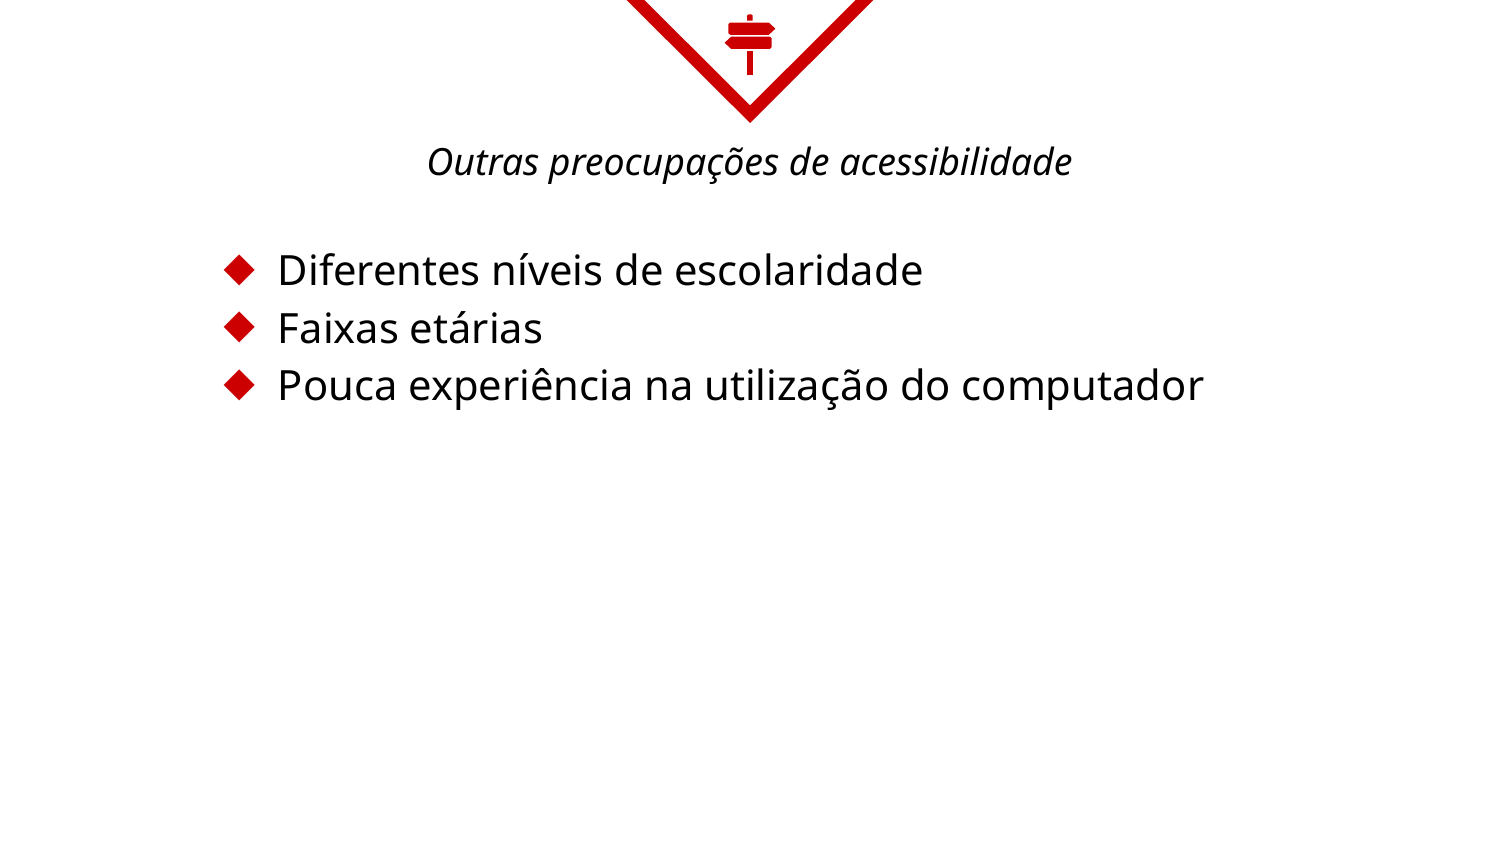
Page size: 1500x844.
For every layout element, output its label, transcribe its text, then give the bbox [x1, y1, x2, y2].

title Outras preocupações de acessibilidade [169, 123, 1331, 212]
list Diferentes níveis de escolaridade Faixas etárias Pouca experiência na utilização do computador [169, 221, 1331, 790]
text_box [724, 14, 776, 75]
